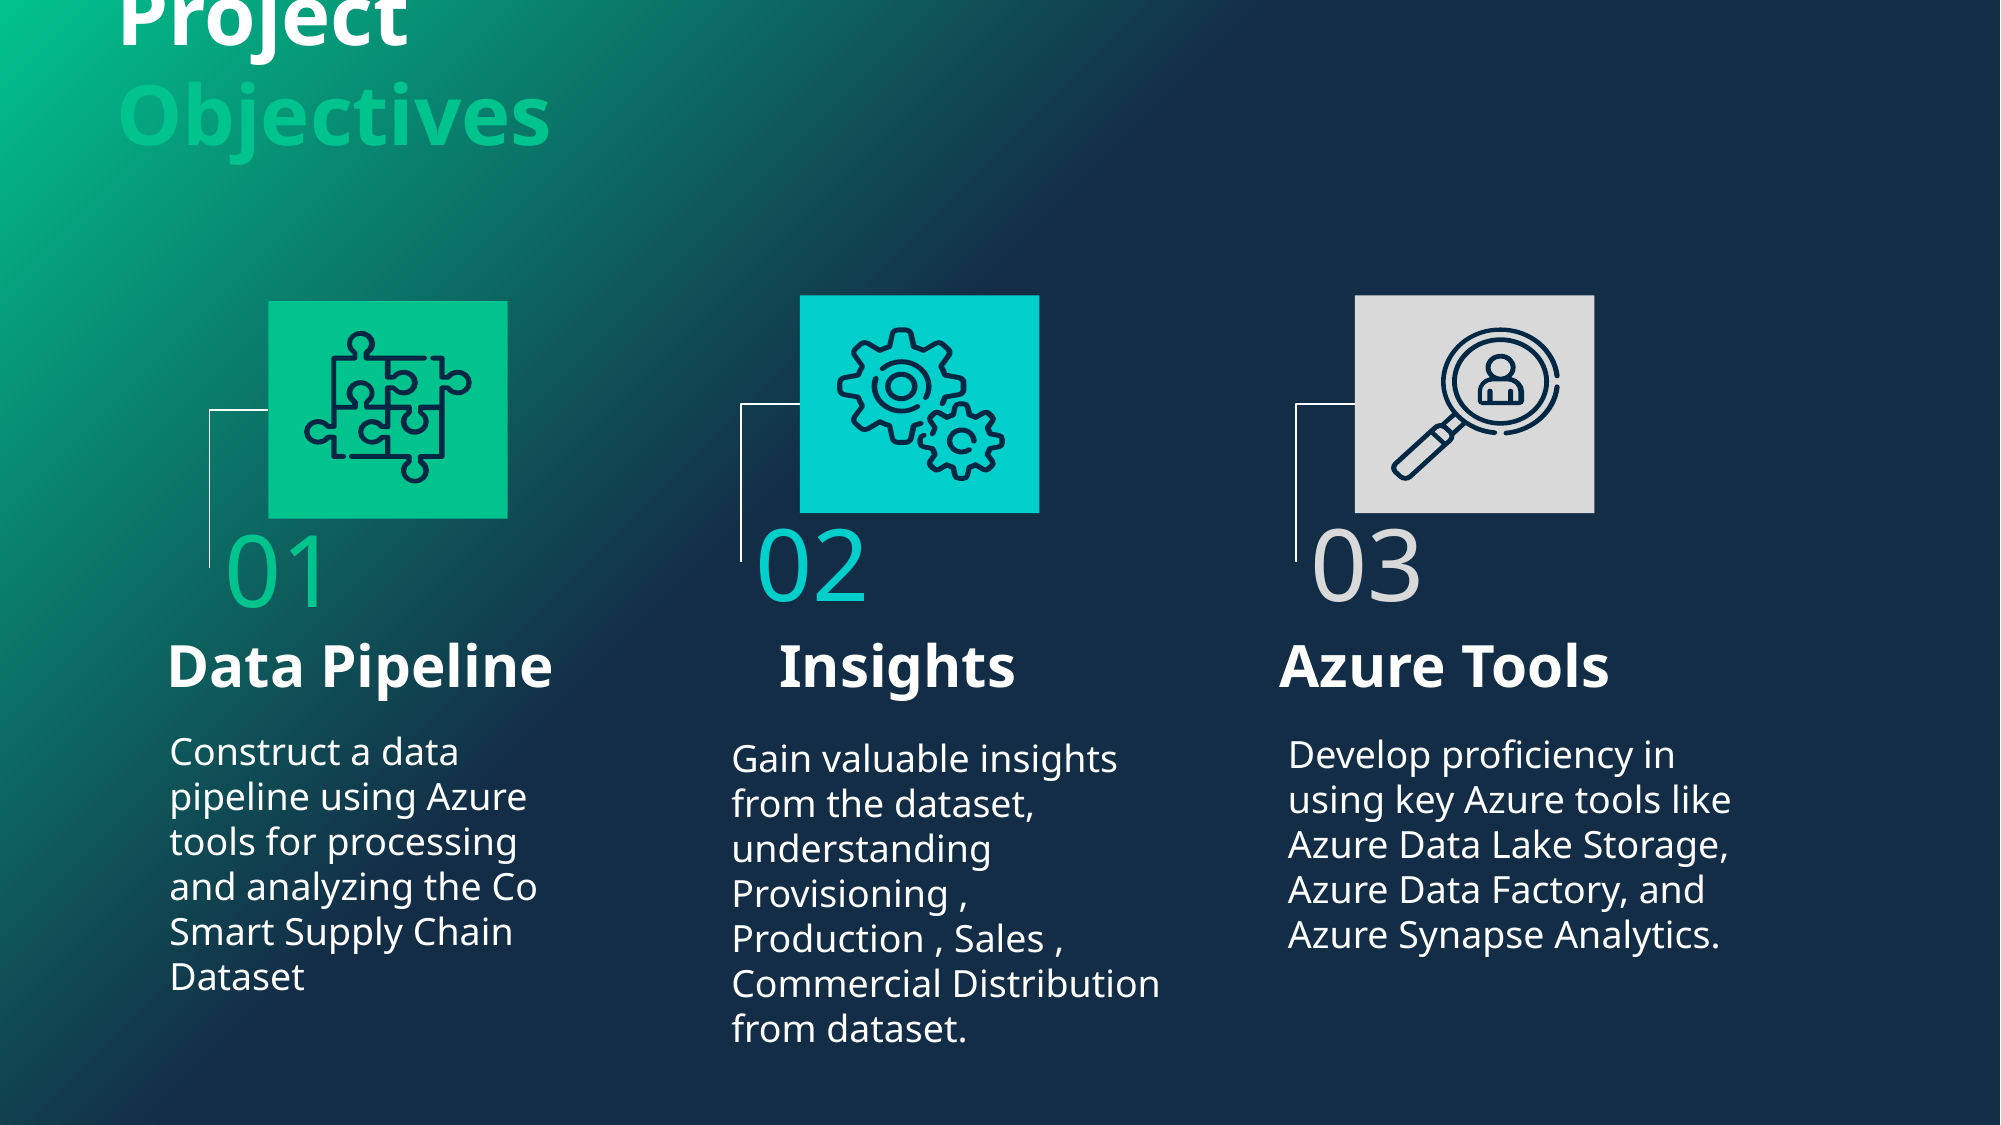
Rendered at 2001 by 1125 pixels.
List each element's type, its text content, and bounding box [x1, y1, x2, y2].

text_box 03 [1295, 485, 1806, 638]
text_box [1295, 404, 1355, 562]
text_box Project Objectives [101, 82, 853, 177]
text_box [1390, 327, 1560, 481]
text_box [304, 330, 472, 484]
text_box Develop proficiency in using key Azure tools like Azure Data Lake Storage, Azure Data Factory, and Azure Synapse Analytics. [1272, 715, 1782, 868]
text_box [740, 404, 800, 562]
text_box Construct a data pipeline using Azure tools for processing and analyzing the Co Smart Supply Chain Dataset [154, 712, 554, 865]
text_box [1354, 295, 1595, 514]
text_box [837, 327, 1005, 481]
text_box 02 [740, 485, 1251, 638]
text_box 01 [209, 491, 719, 644]
text_box Data Pipeline [151, 561, 777, 715]
text_box [799, 295, 1040, 514]
text_box Gain valuable insights from the dataset, understanding Provisioning , Production , Sales , Commercial Distribution from dataset. [716, 720, 1178, 872]
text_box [209, 409, 269, 568]
text_box Insights [777, 638, 1168, 714]
text_box [268, 301, 508, 519]
text_box Azure Tools [1264, 561, 1919, 715]
